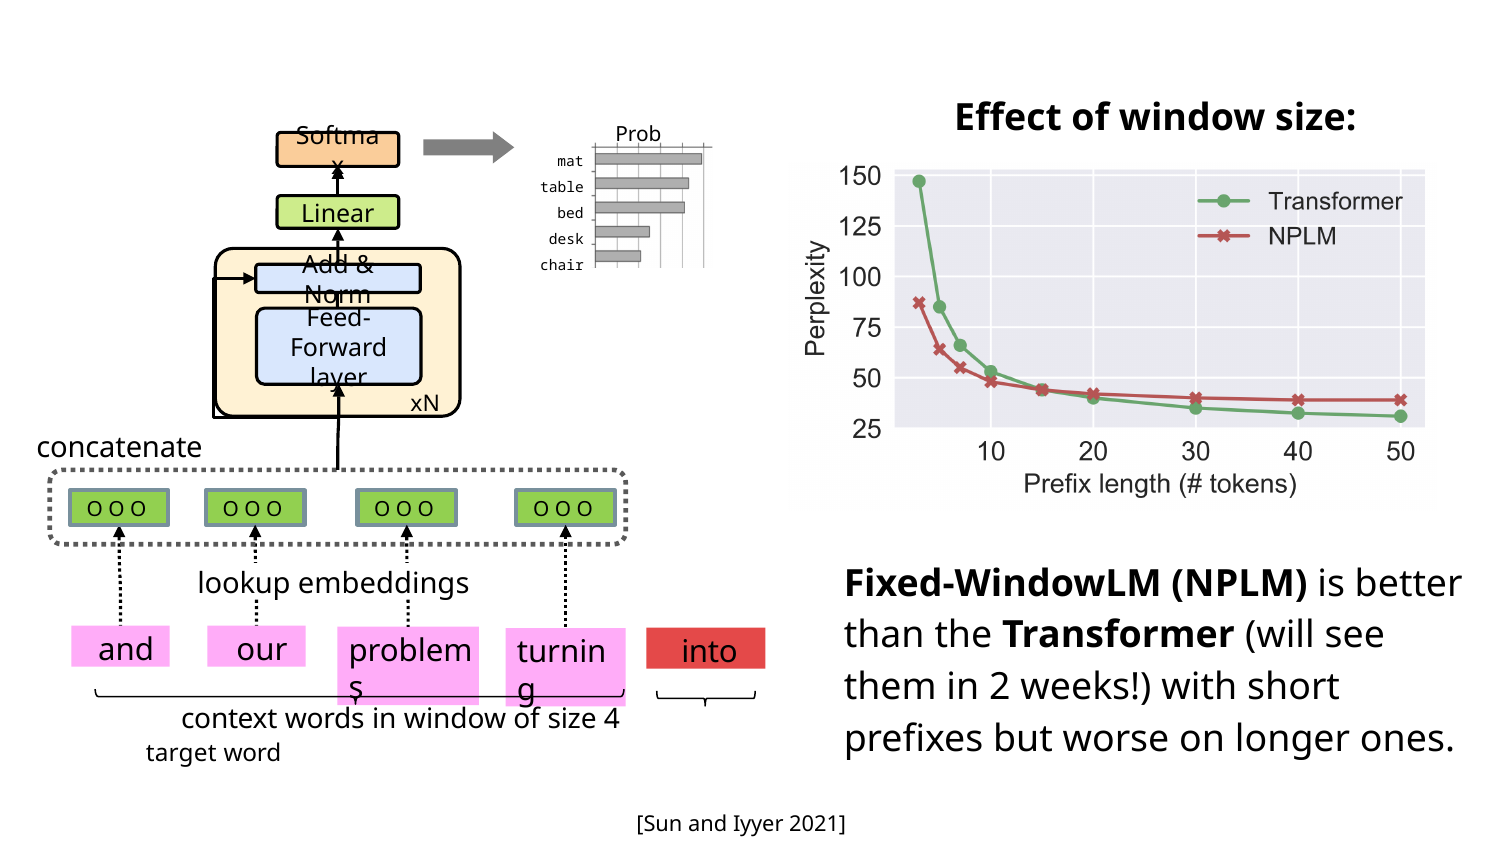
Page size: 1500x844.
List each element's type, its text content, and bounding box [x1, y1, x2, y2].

text_box [421, 129, 509, 166]
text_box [514, 113, 742, 281]
text_box xN [213, 246, 336, 277]
text_box context words in window of size 4 target word [144, 700, 809, 770]
text_box our [207, 625, 306, 667]
text_box lookup embeddings [192, 563, 474, 599]
text_box Feed-Forward layer [366, 306, 424, 387]
text_box Softmax [274, 130, 401, 169]
text_box [47, 467, 628, 547]
text_box concatenate [27, 428, 213, 464]
text_box turning [505, 628, 626, 700]
text_box xN [215, 280, 337, 417]
text_box problems [337, 626, 479, 689]
text_box Add & Norm [253, 262, 423, 295]
text_box [656, 690, 756, 706]
text_box [Sun and Iyyer 2021] [140, 801, 1342, 843]
picture [787, 162, 1437, 511]
text_box [95, 689, 624, 700]
text_box and [71, 625, 170, 667]
text_box xN [339, 246, 463, 419]
list Effect of window size: Fixed-WindowLM (NPLM) is better than the Transformer (will see them in 2 weeks!) with short prefixes but worse on longer ones. [809, 71, 1493, 802]
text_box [227, 306, 366, 389]
text_box into [646, 627, 766, 669]
text_box Linear [274, 193, 401, 231]
